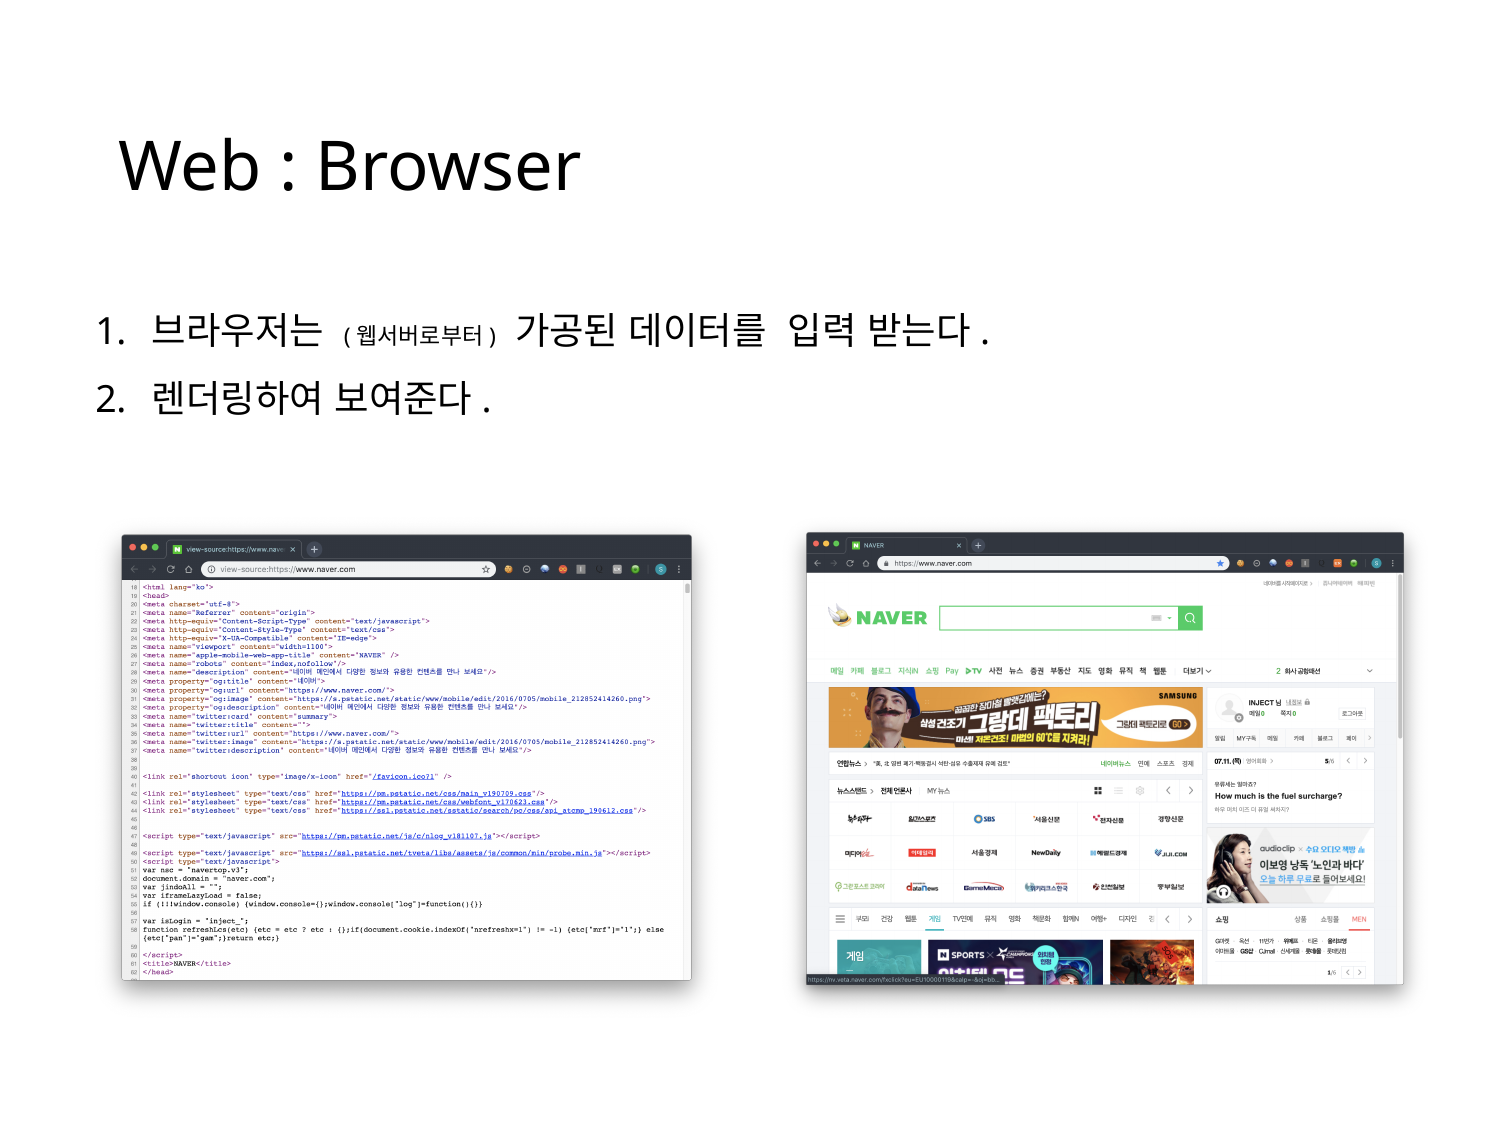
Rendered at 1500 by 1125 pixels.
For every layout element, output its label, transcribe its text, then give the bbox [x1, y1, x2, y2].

text_box 브라우저는 (웹서버로부터) 가공된 데이터를 입력 받는다. 렌더링하여 보여준다. [80, 277, 1005, 427]
picture [90, 513, 723, 1022]
title Web : Browser [103, 59, 1397, 278]
picture [778, 513, 1432, 1022]
